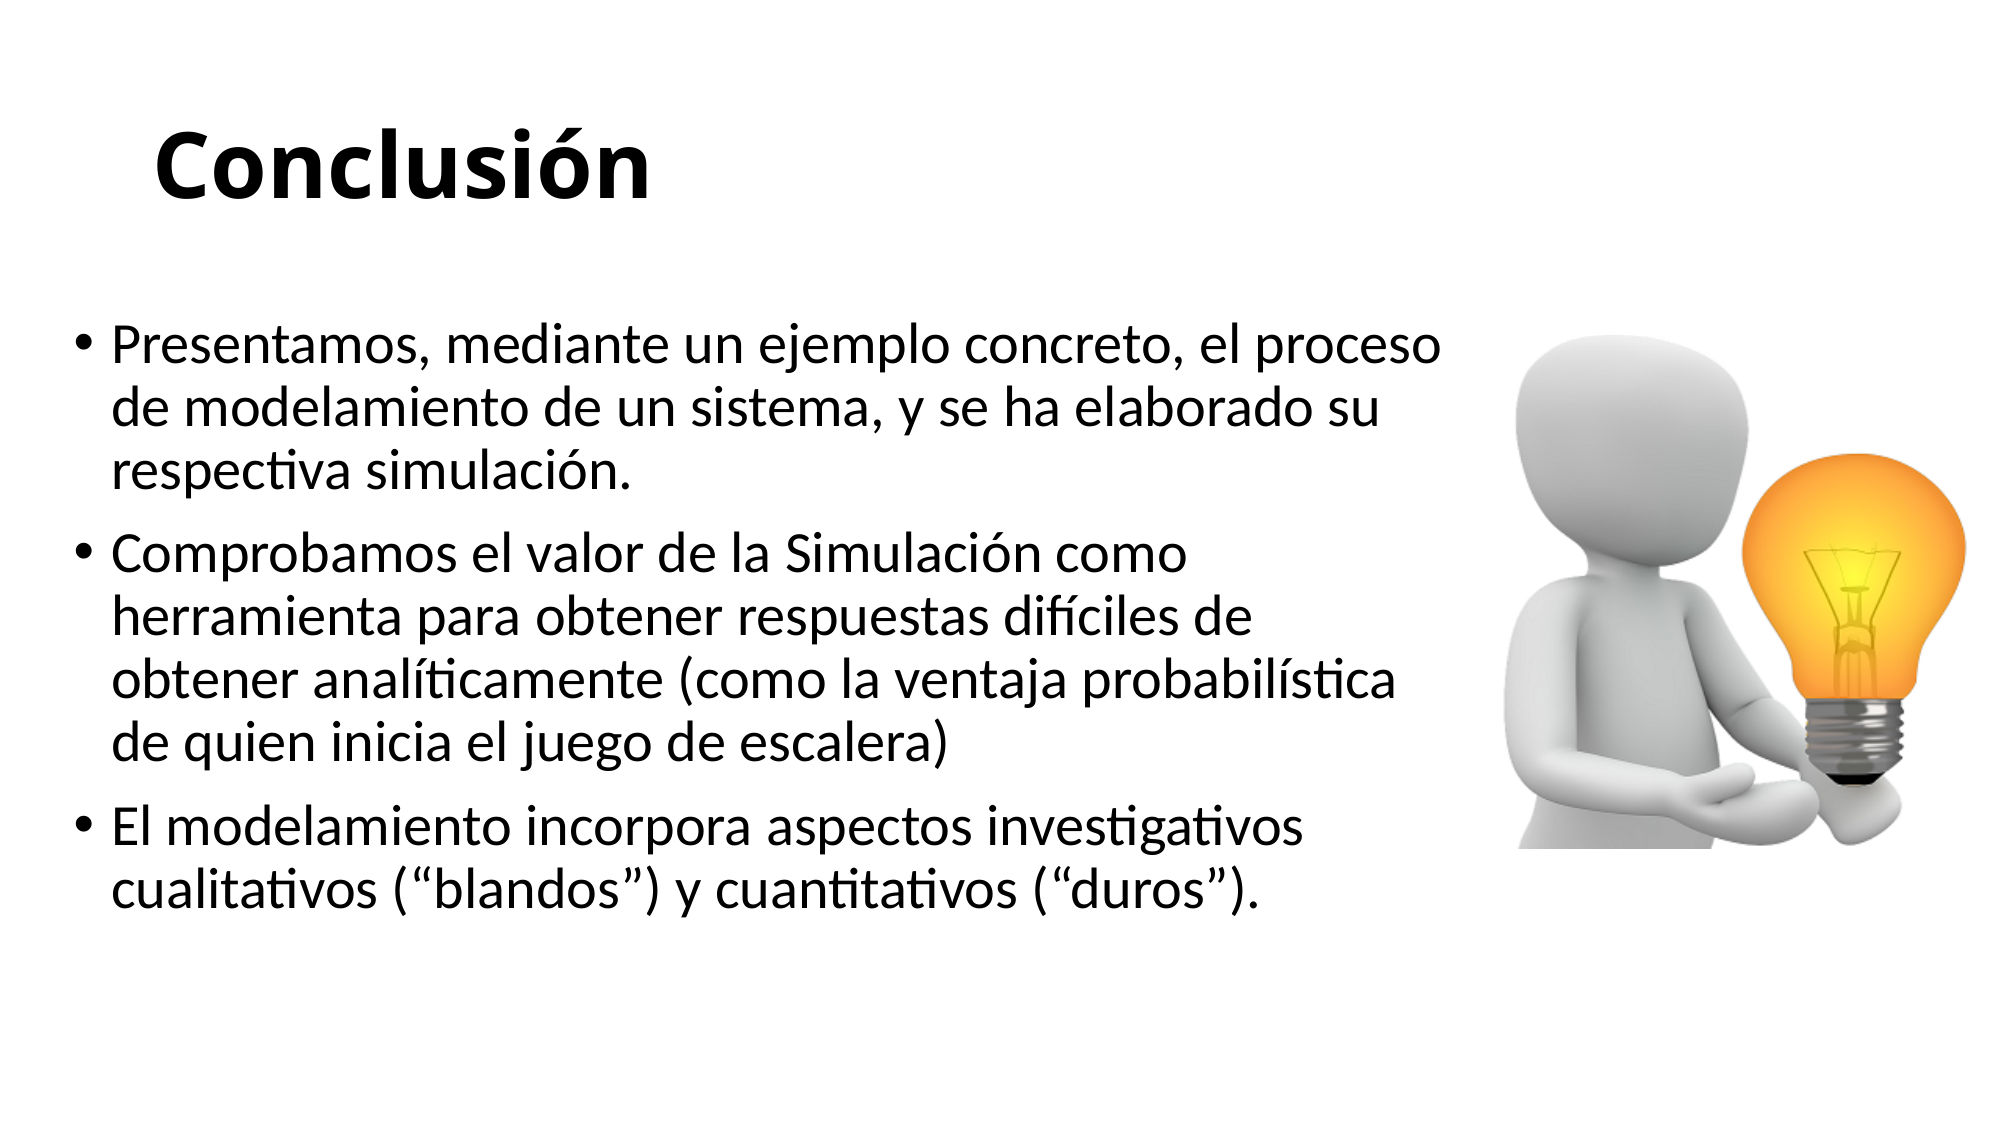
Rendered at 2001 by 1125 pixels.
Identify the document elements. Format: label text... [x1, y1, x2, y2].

list Presentamos, mediante un ejemplo concreto, el proceso de modelamiento de un sistema, y se ha elaborado su respectiva simulación. Comprobamos el valor de la Simulación como herramienta para obtener respuestas difíciles de obtener analíticamente (como la ventaja probabilística de quien inicia el juego de escalera) El modelamiento incorpora aspectos investigativos cualitativos (“blandos”) y cuantitativos (“duros”). [58, 305, 1469, 1020]
title Conclusión [137, 59, 1863, 278]
picture [1495, 335, 1973, 849]
